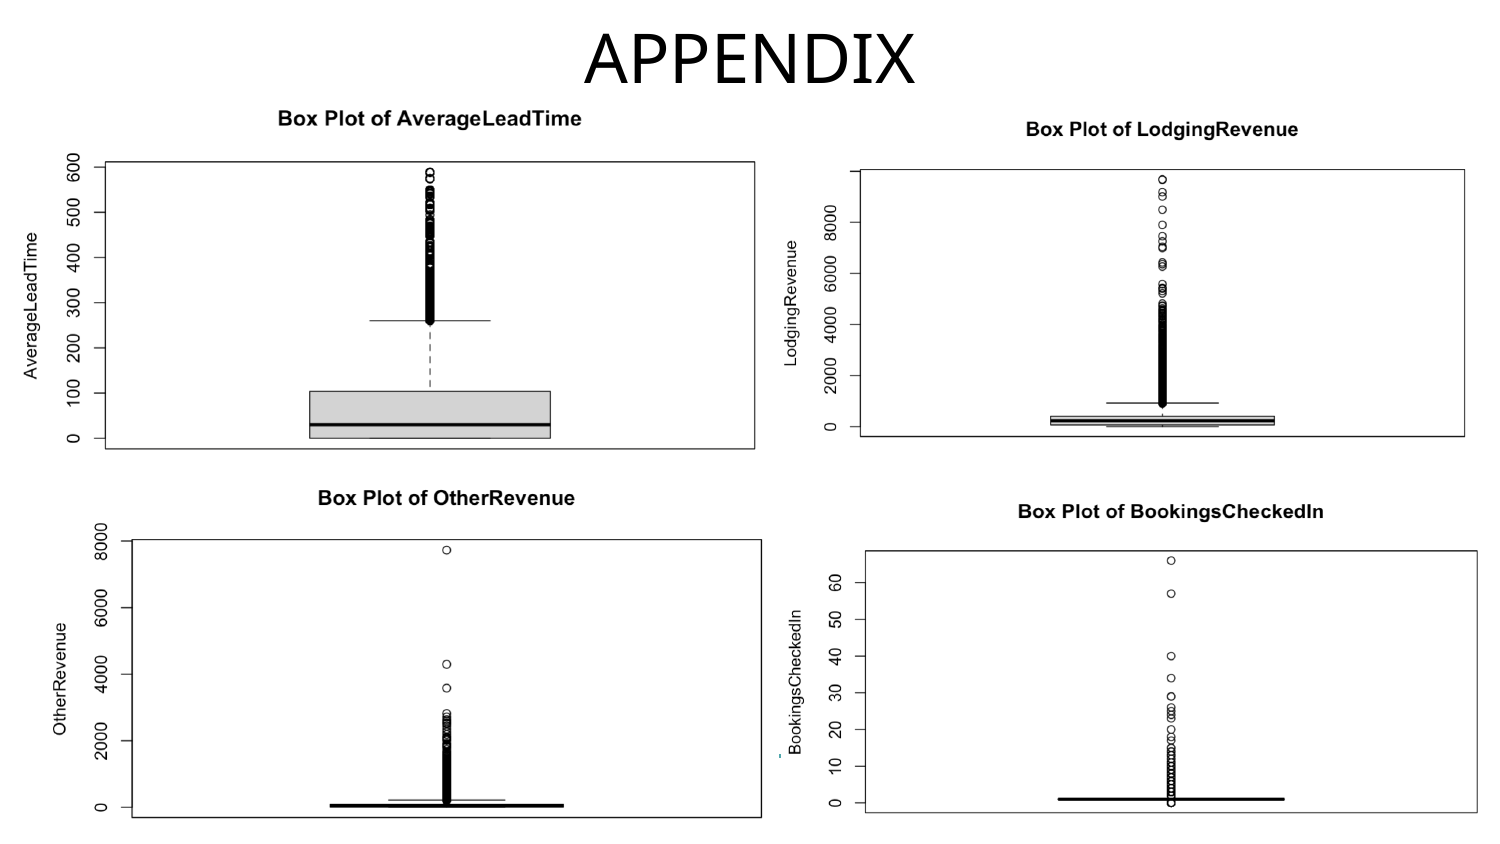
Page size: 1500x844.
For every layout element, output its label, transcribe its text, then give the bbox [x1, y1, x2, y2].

title APPENDIX [116, 0, 1383, 94]
picture [17, 93, 1479, 844]
picture [781, 490, 1500, 837]
